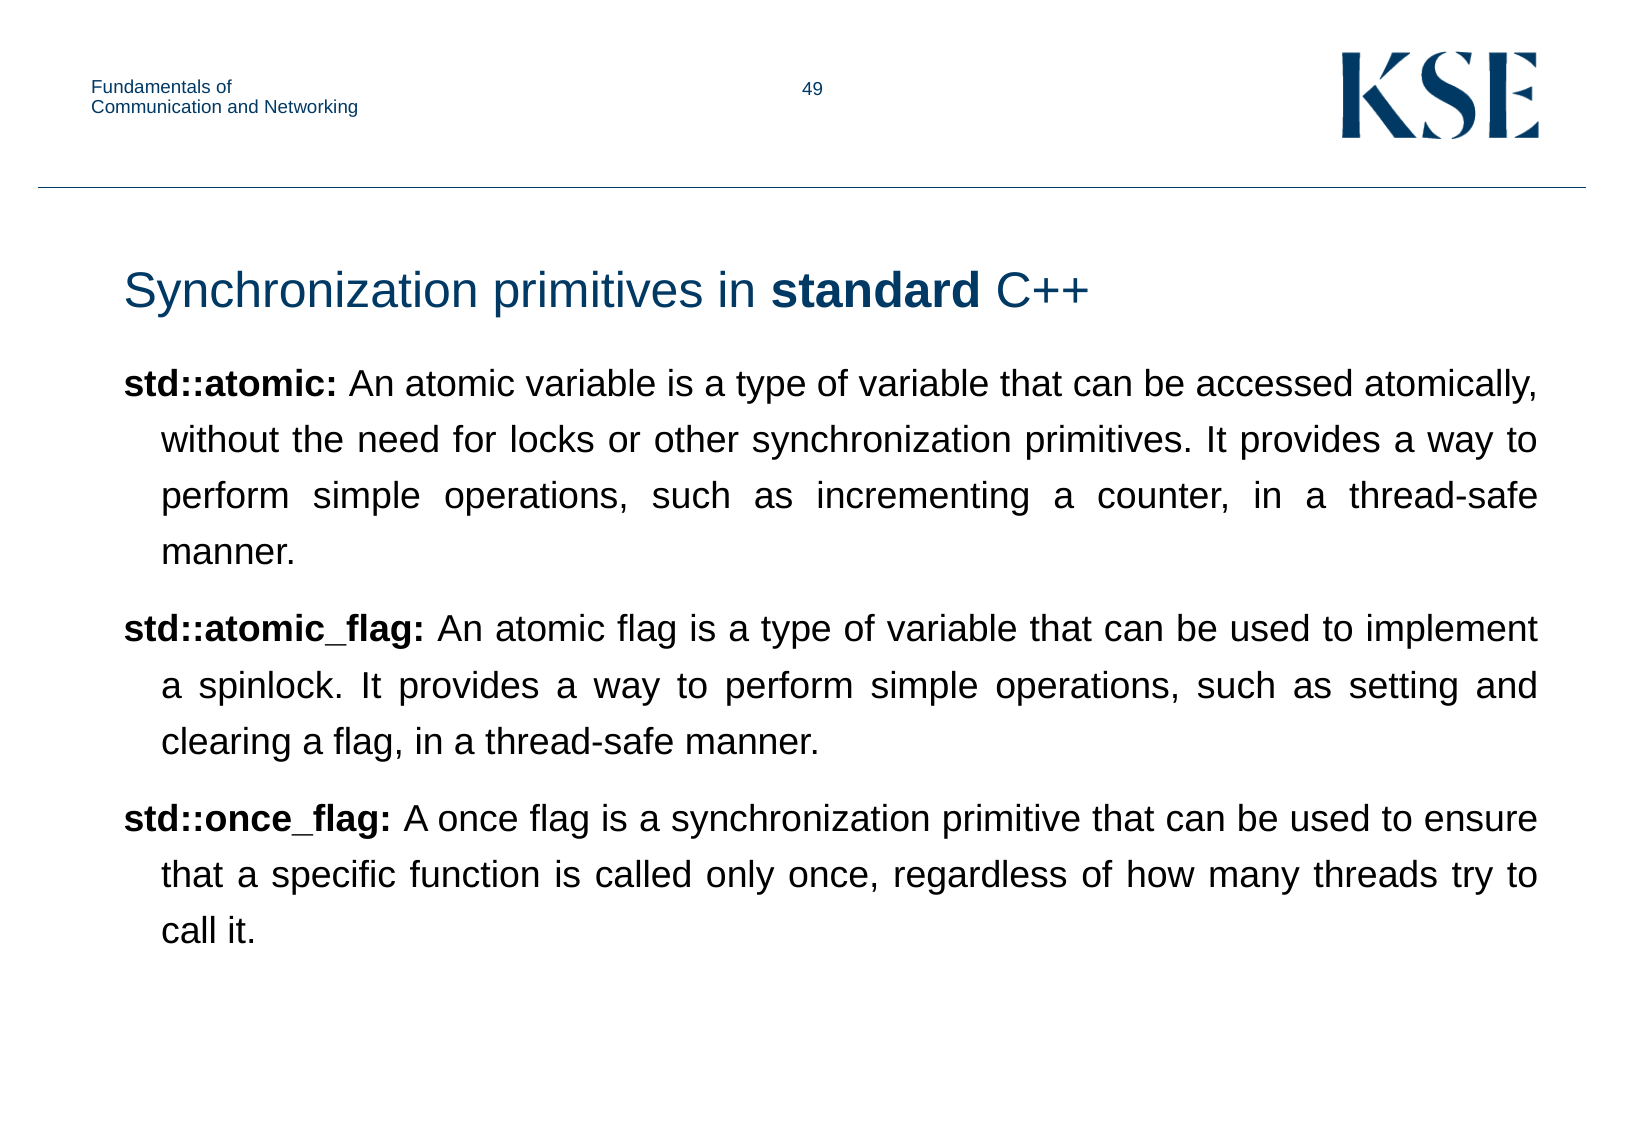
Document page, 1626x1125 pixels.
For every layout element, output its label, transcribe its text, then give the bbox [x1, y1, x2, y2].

list std::atomic: An atomic variable is a type of variable that can be accessed atomically, without the need for locks or other synchronization primitives. It provides a way to perform simple operations, such as incrementing a counter, in a thread-safe manner. std::atomic_flag: An atomic flag is a type of variable that can be used to implement a spinlock. It provides a way to perform simple operations, such as setting and clearing a flag, in a thread-safe manner. std::once_flag: A once flag is a synchronization primitive that can be used to ensure that a specific function is called only once, regardless of how many threads try to call it. [71, 339, 1554, 951]
picture [1342, 51, 1539, 139]
list Fundamentals of Communication and Networking [76, 69, 379, 130]
list Synchronization primitives in standard C++ [71, 256, 1295, 347]
